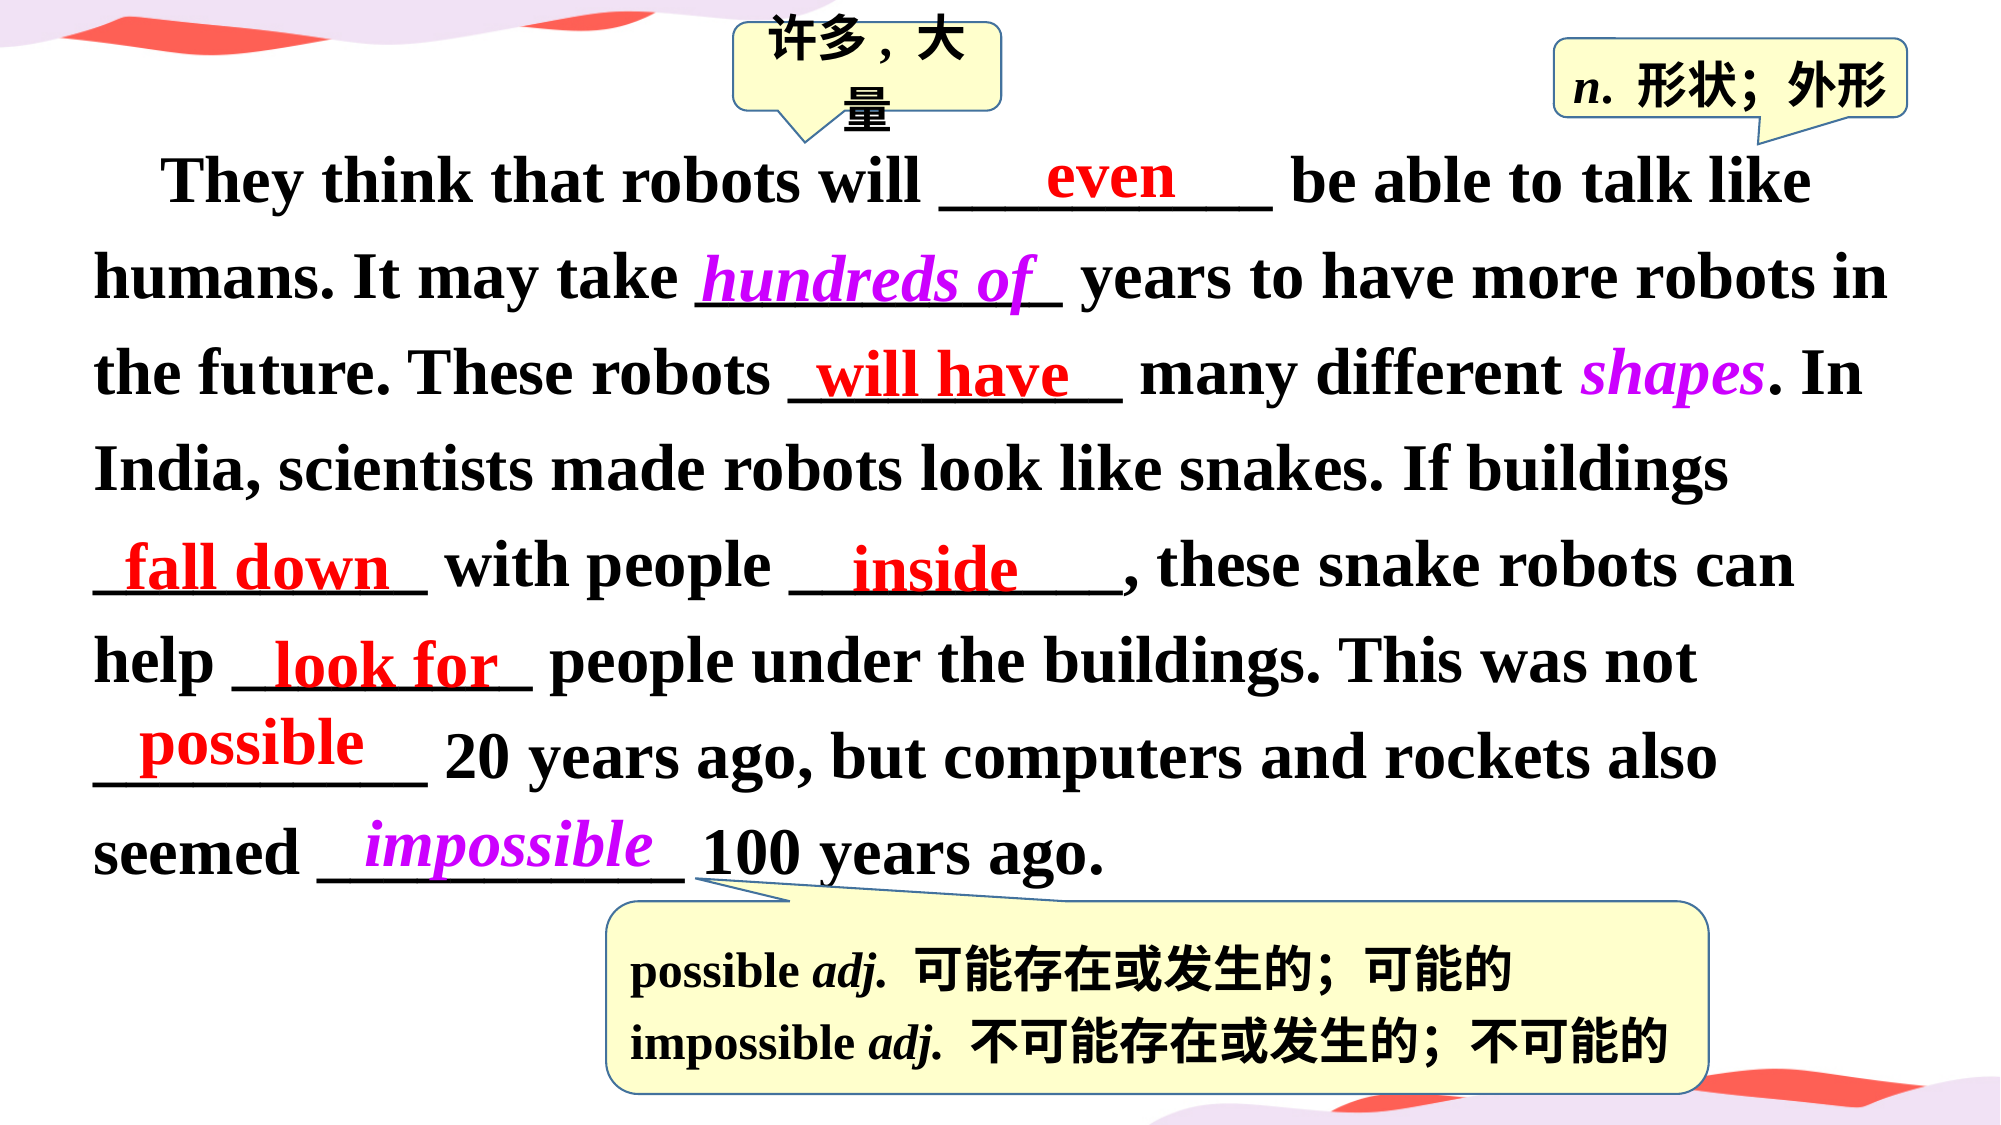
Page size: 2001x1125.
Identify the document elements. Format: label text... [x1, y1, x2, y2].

text_box possible [124, 674, 381, 786]
text_box hundreds of [686, 211, 1239, 323]
text_box impossible [349, 776, 670, 888]
text_box even [1031, 108, 1209, 219]
text_box They think that robots will __________ be able to talk like humans. It may take ___________ years to have more robots in the future. These robots __________ many different shapes. In India, scientists made robots look like snakes. If buildings __________ with people __________, these snake robots can help _________ people under the buildings. This was not __________ 20 years ago, but computers and rockets also seemed ___________ 100 years ago. [78, 112, 1922, 895]
text_box fall down [111, 499, 407, 611]
text_box possible adj. 可能存在或发生的；可能的 impossible adj. 不可能存在或发生的；不可能的 [605, 877, 1710, 1096]
text_box 许多, 大量 [731, 21, 1003, 144]
text_box n. 形状；外形 [1552, 37, 1909, 146]
text_box look for [259, 597, 515, 709]
picture [0, 0, 2001, 1125]
text_box will have [801, 323, 1192, 417]
text_box inside [837, 501, 1035, 613]
